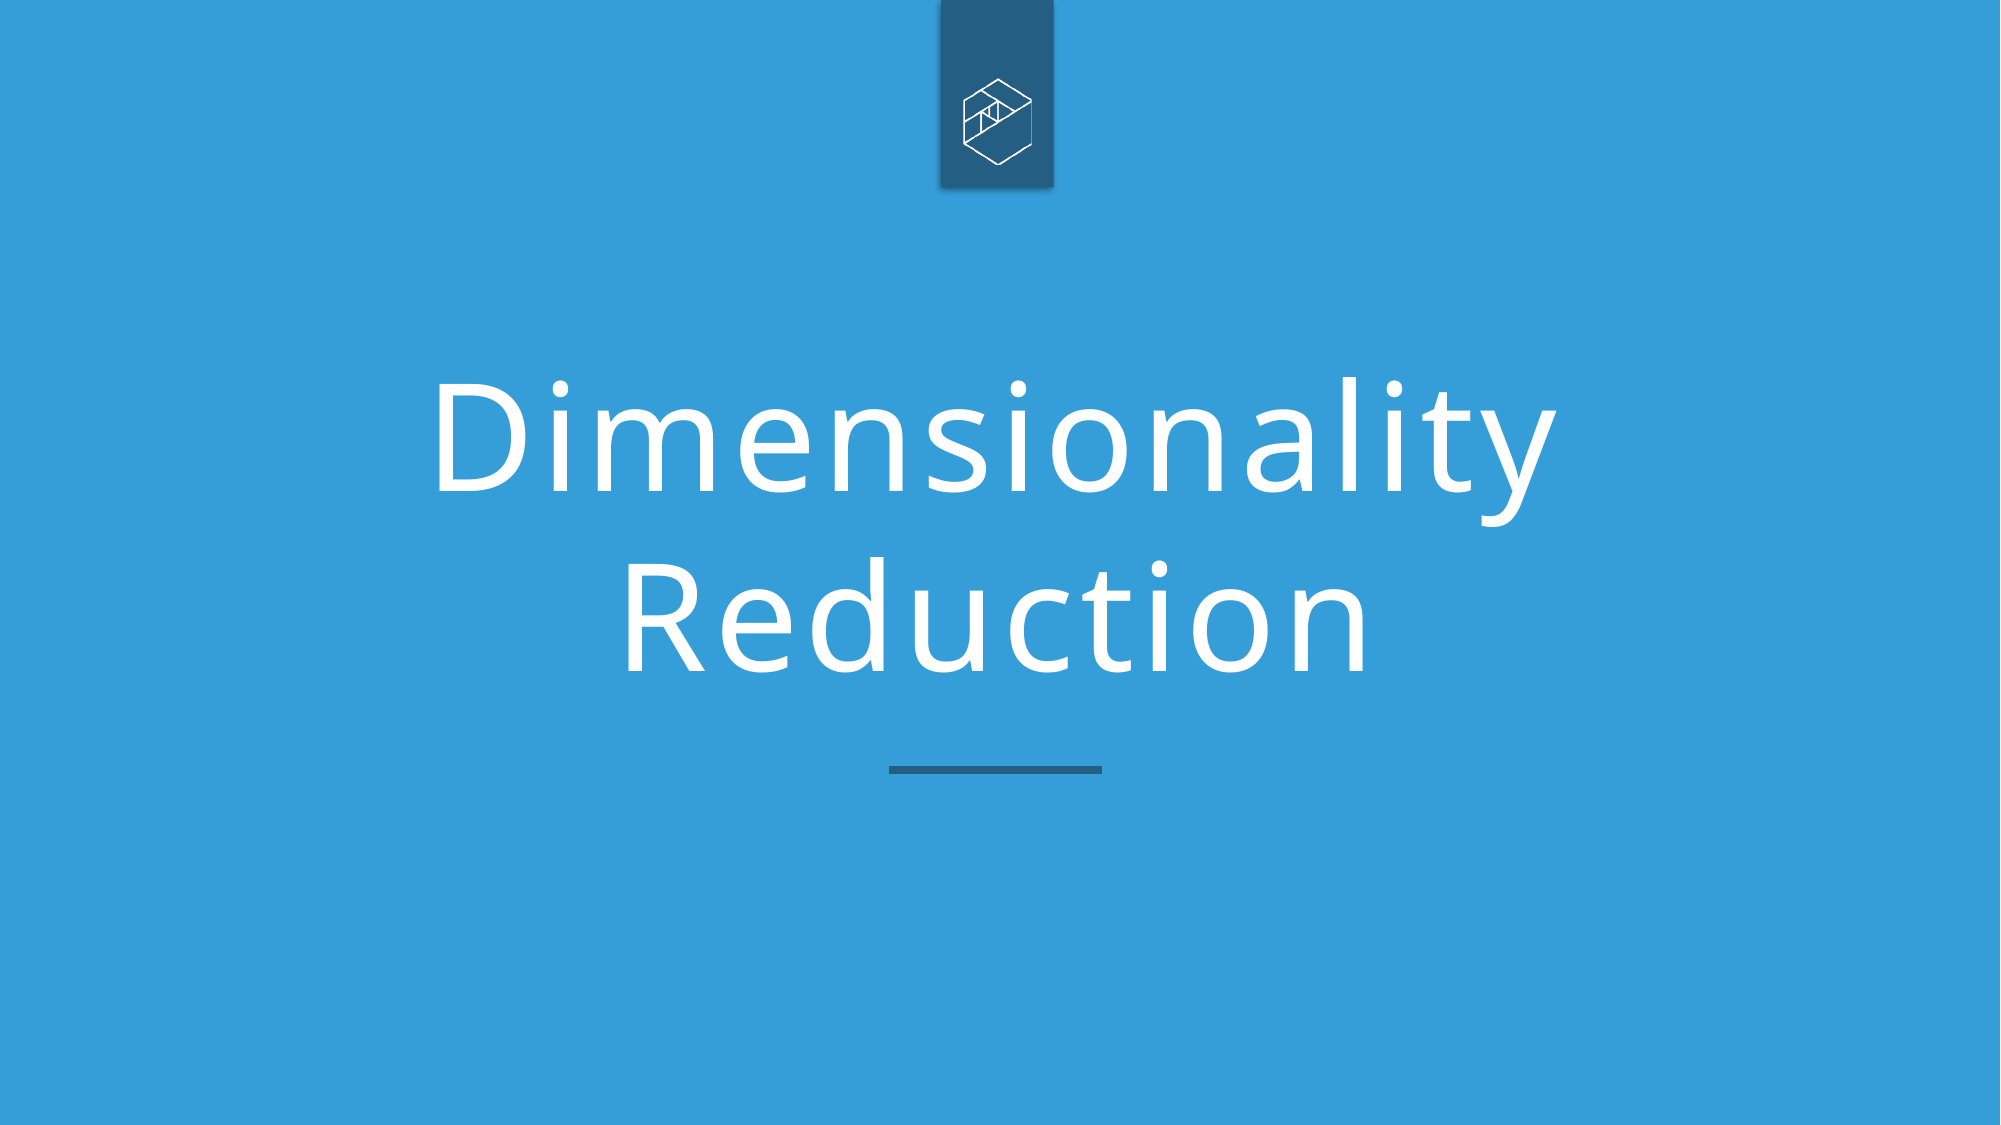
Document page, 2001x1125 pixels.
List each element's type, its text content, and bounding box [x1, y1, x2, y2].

title Dimensionality Reduction [271, 334, 1720, 765]
